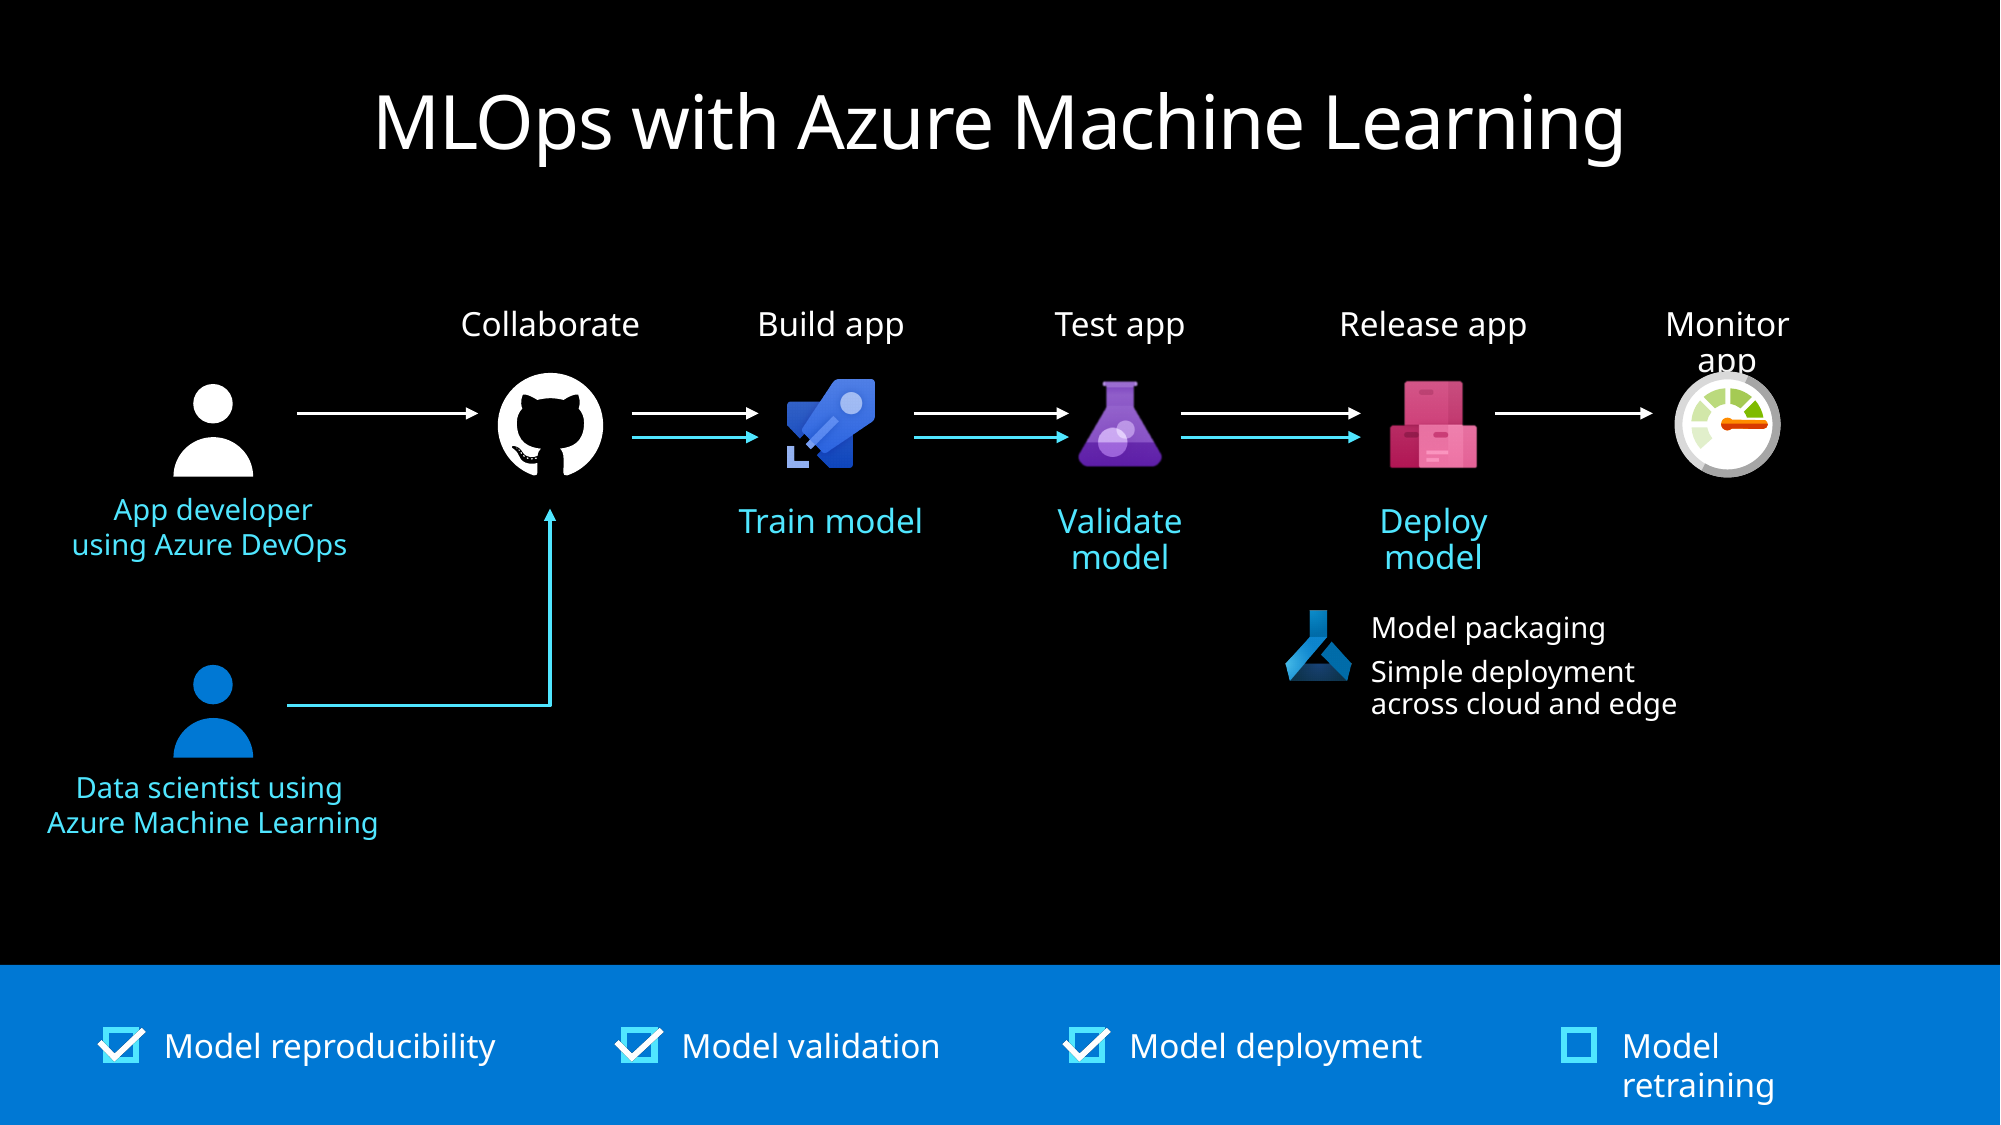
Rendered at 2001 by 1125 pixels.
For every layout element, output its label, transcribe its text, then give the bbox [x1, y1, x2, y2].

text_box Model deployment [1129, 1024, 1442, 1065]
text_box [173, 383, 254, 477]
text_box Model retraining [1621, 1024, 1880, 1105]
text_box Build app [720, 300, 942, 352]
text_box Validate model [994, 497, 1246, 585]
text_box Monitor app [1617, 300, 1838, 388]
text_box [1674, 371, 1781, 478]
text_box Model packaging Simple deployment across cloud and edge [1356, 606, 1696, 728]
picture [95, 1019, 147, 1071]
picture [1076, 380, 1165, 469]
text_box [287, 508, 557, 706]
text_box Train model [720, 497, 942, 549]
picture [1282, 610, 1354, 682]
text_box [173, 664, 254, 758]
text_box Release app [1323, 300, 1544, 352]
text_box Model validation [681, 1024, 949, 1065]
text_box Data scientist using Azure Machine Learning [32, 761, 395, 847]
text_box Deploy model [1323, 497, 1544, 585]
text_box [497, 372, 604, 479]
text_box Model reproducibility [163, 1024, 502, 1065]
text_box Collaborate [440, 300, 661, 352]
picture [613, 1019, 665, 1071]
text_box [0, 964, 2000, 1125]
text_box [1564, 1029, 1595, 1060]
text_box App developer using Azure DevOps [56, 484, 370, 569]
text_box Test app [1009, 300, 1231, 352]
picture [1061, 1019, 1112, 1071]
picture [1389, 380, 1478, 469]
title MLOps with Azure Machine Learning [96, 75, 1904, 166]
picture [786, 379, 876, 469]
